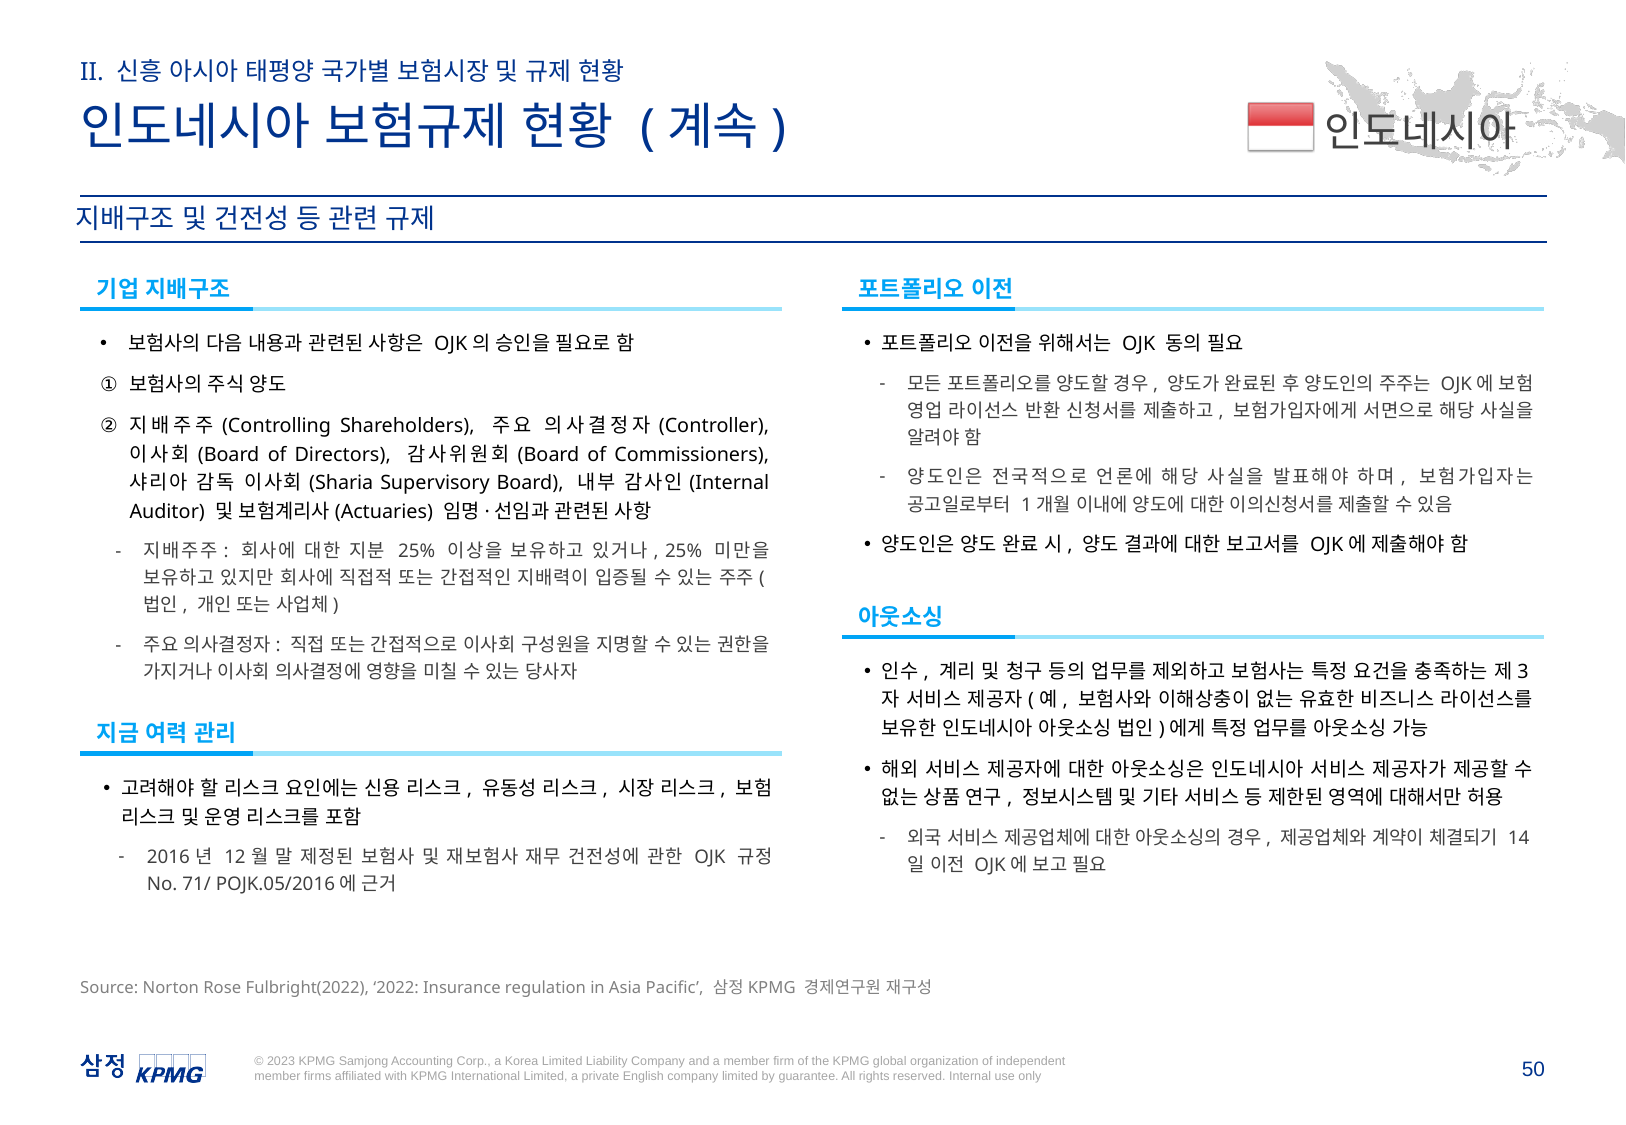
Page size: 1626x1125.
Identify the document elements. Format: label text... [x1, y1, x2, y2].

picture [80, 1054, 206, 1083]
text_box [79, 711, 783, 941]
text_box Source: Norton Rose Fulbright(2022), ‘2022: Insurance regulation in Asia Pacific’, 삼정KPMG 경제연구원 재구성 [80, 964, 1545, 997]
list II. 신흥 아시아 태평양 국가별 보험시장 및 규제 현황 [80, 54, 1545, 85]
text_box 아웃소싱 [841, 595, 1051, 635]
list 인도네시아 보험규제 현황 (계속) [80, 101, 1241, 155]
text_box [1246, 60, 1625, 177]
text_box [79, 266, 783, 691]
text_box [79, 196, 1547, 242]
text_box 포트폴리오 이전 [841, 267, 1051, 307]
text_box 인수, 계리 및 청구 등의 업무를 제외하고 보험사는 특정 요건을 충족하는 제3자 서비스 제공자(예, 보험사와 이해상충이 없는 유효한 비즈니스 라이선스를 보유한 인도네시아 아웃소싱 법인)에게 특정 업무를 아웃소싱 가능 해외 서비스 제공자에 대한 아웃소싱은 인도네시아 서비스 제공자가 제공할 수 없는 상품 연구, 정보시스템 및 기타 서비스 등 제한된 영역에 대해서만 허용 외국 서비스 제공업체에 대한 아웃소싱의 경우, 제공업체와 계약이 체결되기 14일 이전 OJK에 보고 필요 [858, 644, 1540, 882]
text_box 포트폴리오 이전을 위해서는 OJK 동의 필요 모든 포트폴리오를 양도할 경우, 양도가 완료된 후 양도인의 주주는 OJK에 보험 영업 라이선스 반환 신청서를 제출하고, 보험가입자에게 서면으로 해당 사실을 알려야 함 양도인은 전국적으로 언론에 해당 사실을 발표해야 하며, 보험가입자는 공고일로부터 1개월 이내에 양도에 대한 이의신청서를 제출할 수 있음 양도인은 양도 완료 시, 양도 결과에 대한 보고서를 OJK에 제출해야 함 [858, 316, 1540, 562]
